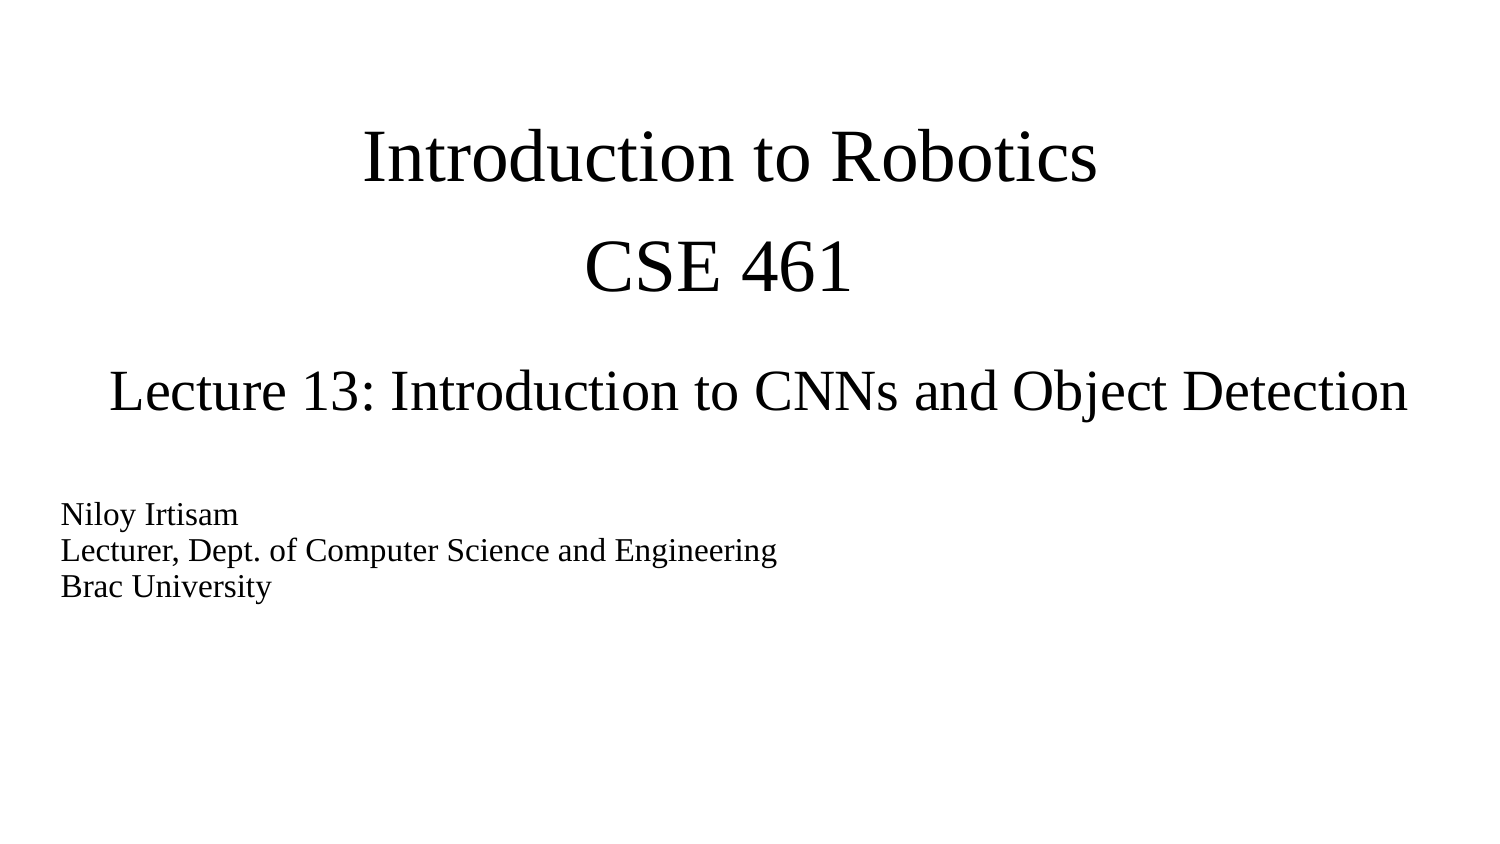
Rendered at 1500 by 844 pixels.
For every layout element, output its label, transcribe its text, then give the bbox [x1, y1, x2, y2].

title Introduction to Robotics CSE 461 [32, 90, 1431, 326]
text_box Lecture 13: Introduction to CNNs and Object Detection Niloy Irtisam Lecturer, Dept. of Computer Science and Engineering Brac University [60, 352, 1459, 605]
